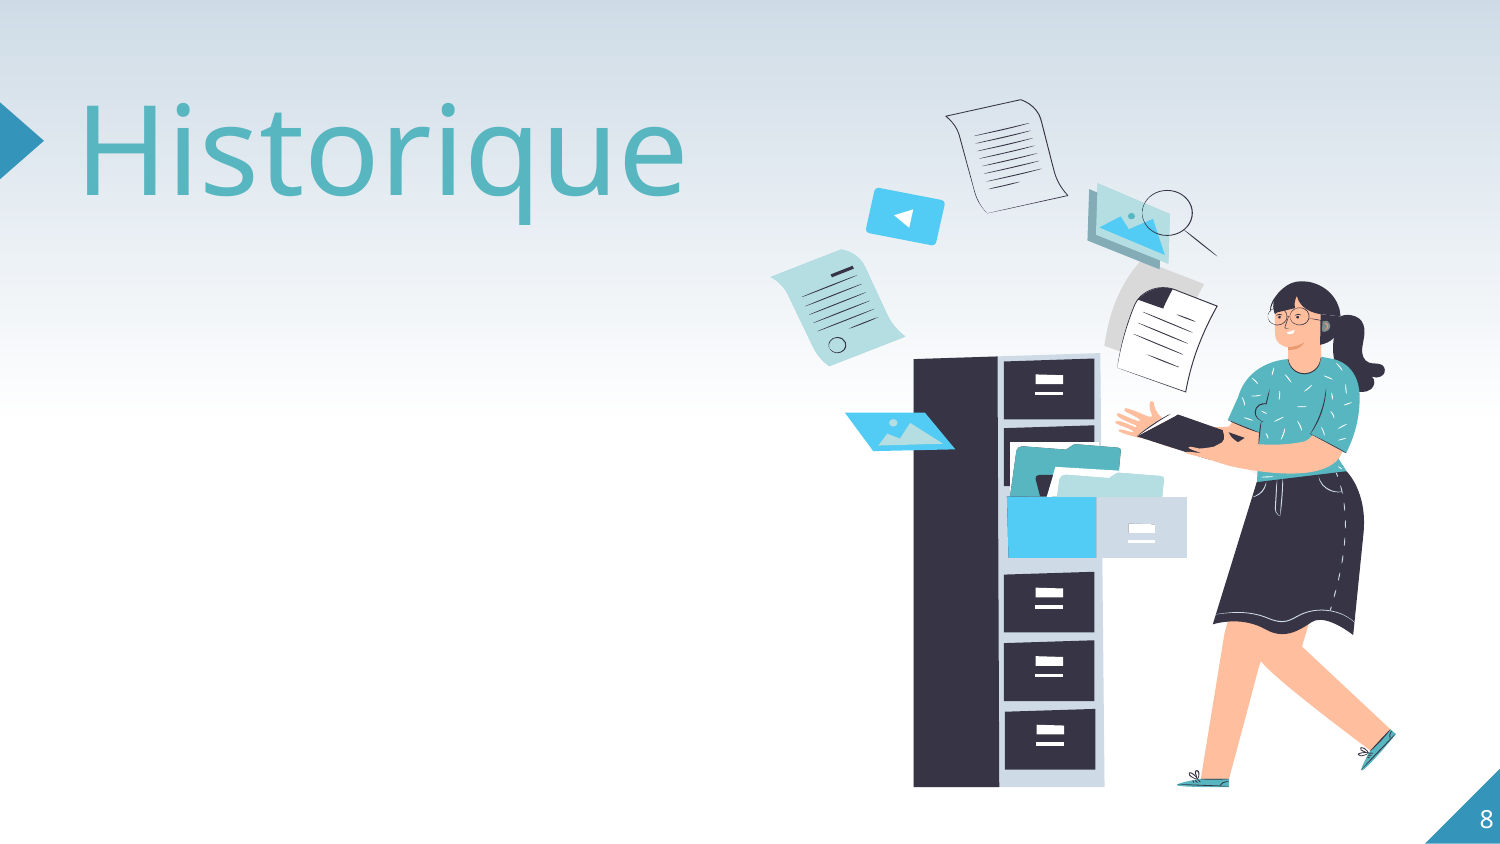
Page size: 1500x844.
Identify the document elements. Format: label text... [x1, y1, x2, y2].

slide_number 8 [1418, 760, 1494, 838]
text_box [770, 99, 1397, 788]
title Historique [75, 99, 768, 277]
